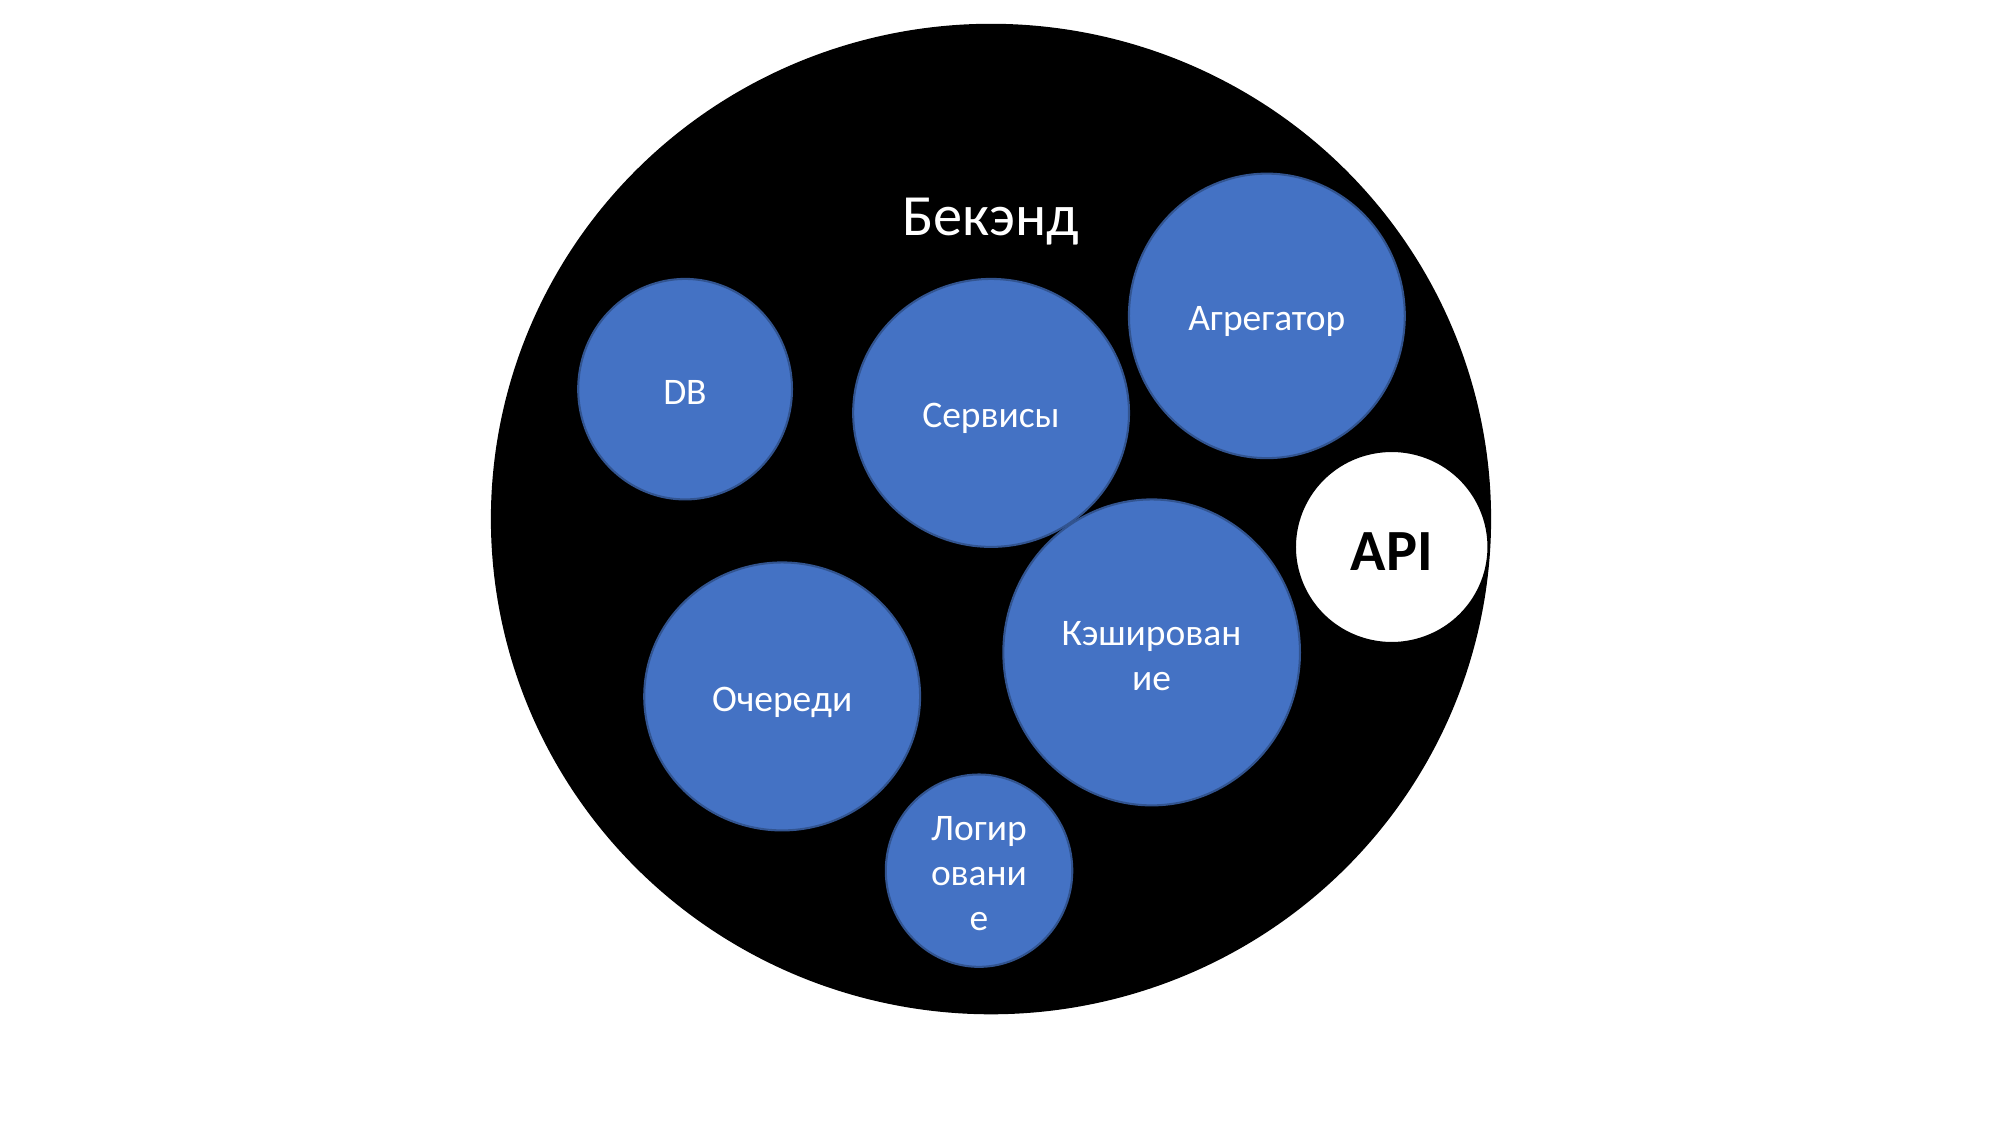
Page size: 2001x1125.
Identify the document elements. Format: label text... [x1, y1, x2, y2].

text_box Кэширование [1002, 498, 1302, 807]
text_box Очереди [643, 561, 922, 832]
text_box Сервисы [852, 277, 1131, 548]
text_box API [1293, 449, 1490, 645]
text_box Агрегатор [1127, 172, 1406, 460]
text_box Бекэнд [490, 23, 1492, 1015]
text_box Логирование [884, 773, 1074, 968]
text_box DB [577, 277, 794, 501]
